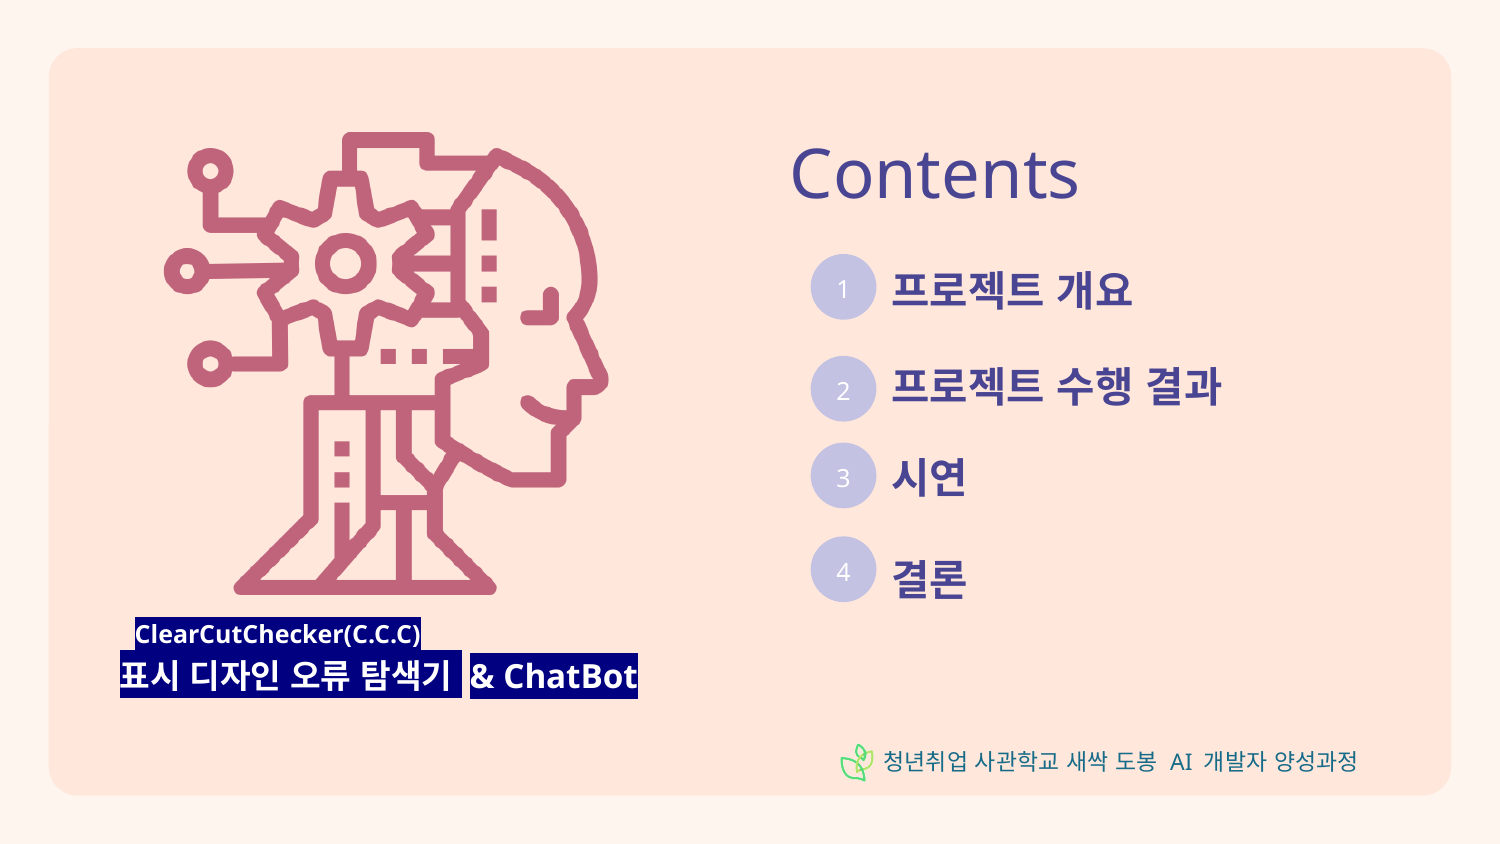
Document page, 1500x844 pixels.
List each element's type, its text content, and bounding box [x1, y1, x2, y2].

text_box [810, 536, 877, 603]
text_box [836, 740, 1413, 786]
text_box 시연 [876, 444, 1413, 510]
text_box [810, 442, 877, 509]
text_box Contents [774, 122, 1375, 220]
picture [154, 132, 618, 595]
text_box 결론 [876, 546, 1413, 612]
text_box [810, 355, 877, 422]
text_box 표시 디자인 오류 탐색기 & ChatBot [25, 648, 733, 703]
text_box ClearCutChecker(C.C.C) [119, 611, 583, 656]
text_box 프로젝트 개요 [876, 257, 1413, 323]
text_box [810, 253, 877, 320]
text_box 프로젝트 수행 결과 [876, 353, 1413, 419]
